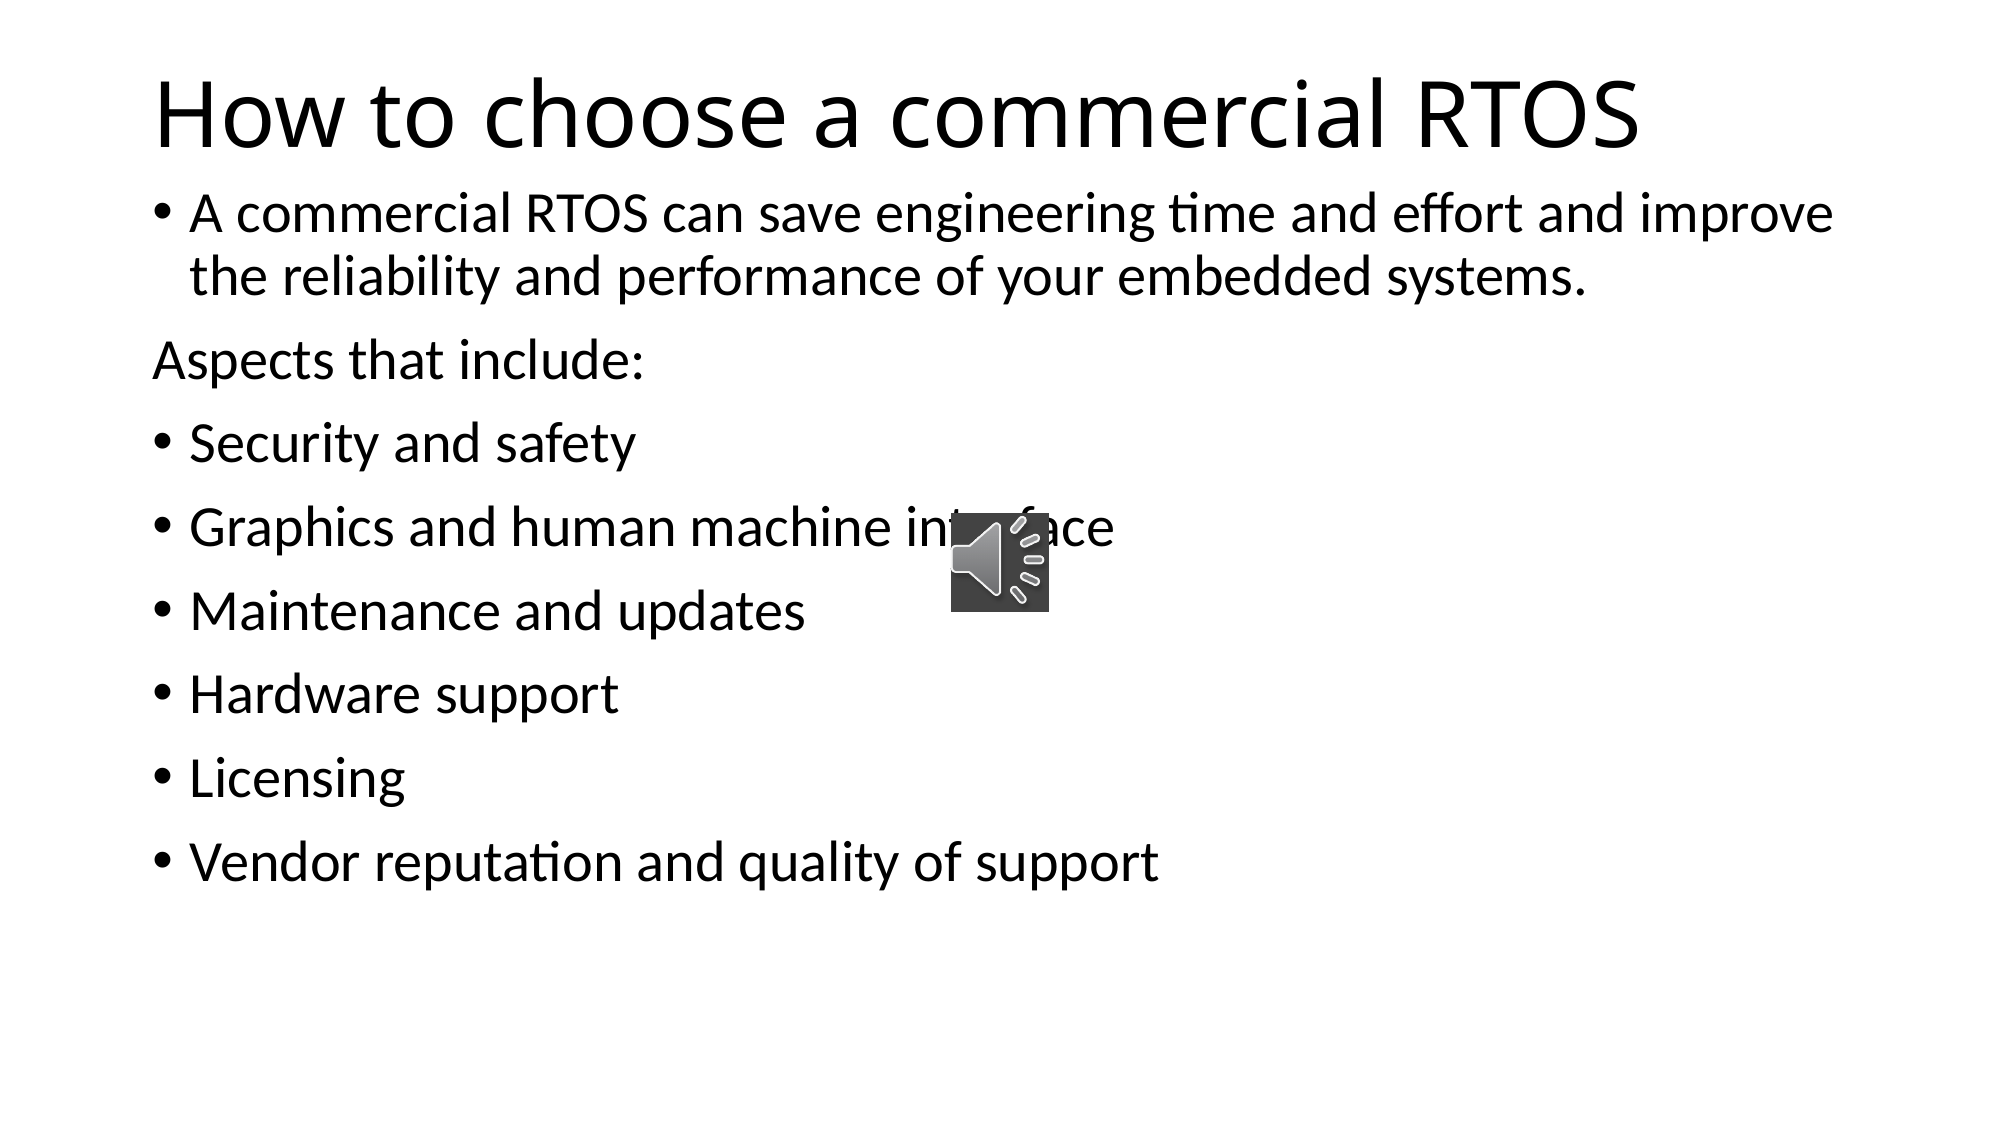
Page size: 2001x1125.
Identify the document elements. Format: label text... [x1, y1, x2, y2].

picture [949, 512, 1050, 613]
title How to choose a commercial RTOS [137, 59, 1863, 174]
list A commercial RTOS can save engineering time and effort and improve the reliability and performance of your embedded systems. Aspects that include: Security and safety Graphics and human machine interface Maintenance and updates Hardware support Licensing Vendor reputation and quality of support [137, 174, 1863, 1082]
